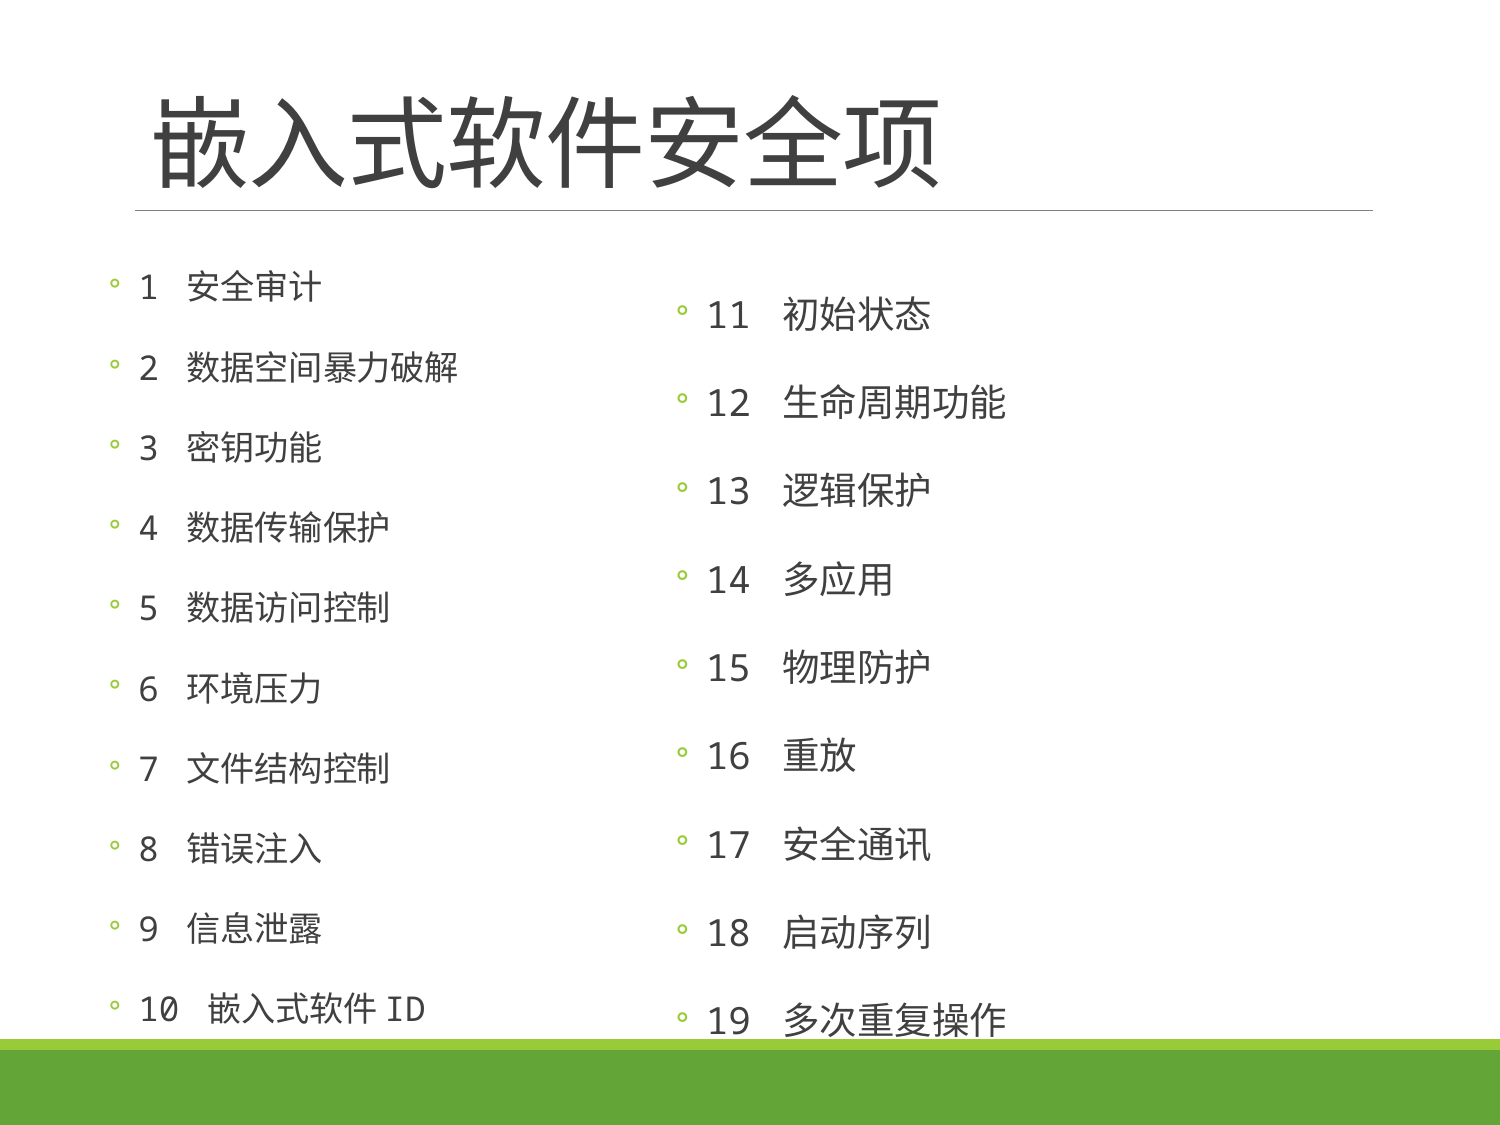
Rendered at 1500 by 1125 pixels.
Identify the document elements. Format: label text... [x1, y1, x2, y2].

list 1 安全审计 2 数据空间暴力破解 3 密钥功能 4 数据传输保护 5 数据访问控制 6 环境压力 7 文件结构控制 8 错误注入 9 信息泄露 10 嵌入式软件ID [76, 238, 1314, 1040]
text_box 11 初始状态 12 生命周期功能 13 逻辑保护 14 多应用 15 物理防护 16 重放 17 安全通讯 18 启动序列 19 多次重复操作 [642, 260, 1500, 1063]
title 嵌入式软件安全项 [135, 47, 1373, 209]
